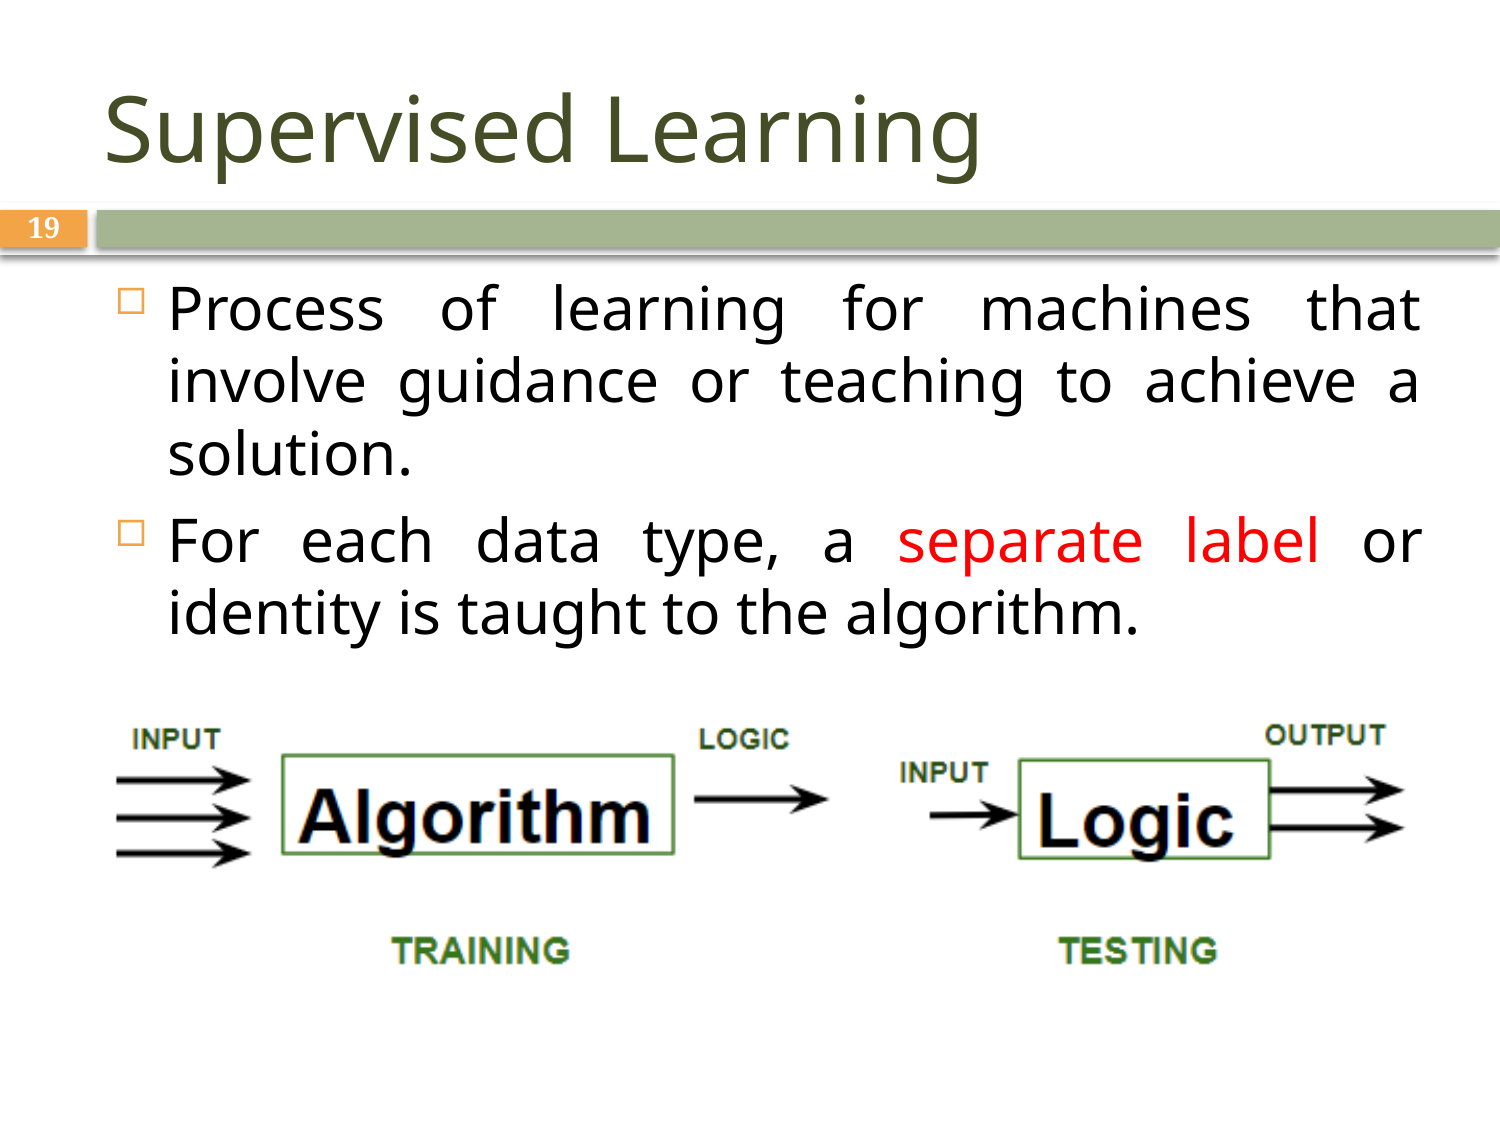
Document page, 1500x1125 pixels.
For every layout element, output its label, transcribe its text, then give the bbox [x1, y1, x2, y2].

title Supervised Learning [88, 54, 1439, 197]
list Process of learning for machines that involve guidance or teaching to achieve a solution. For each data type, a separate label or identity is taught to the algorithm. [100, 262, 1438, 667]
picture [94, 657, 1433, 1001]
slide_number 19 [0, 208, 88, 249]
